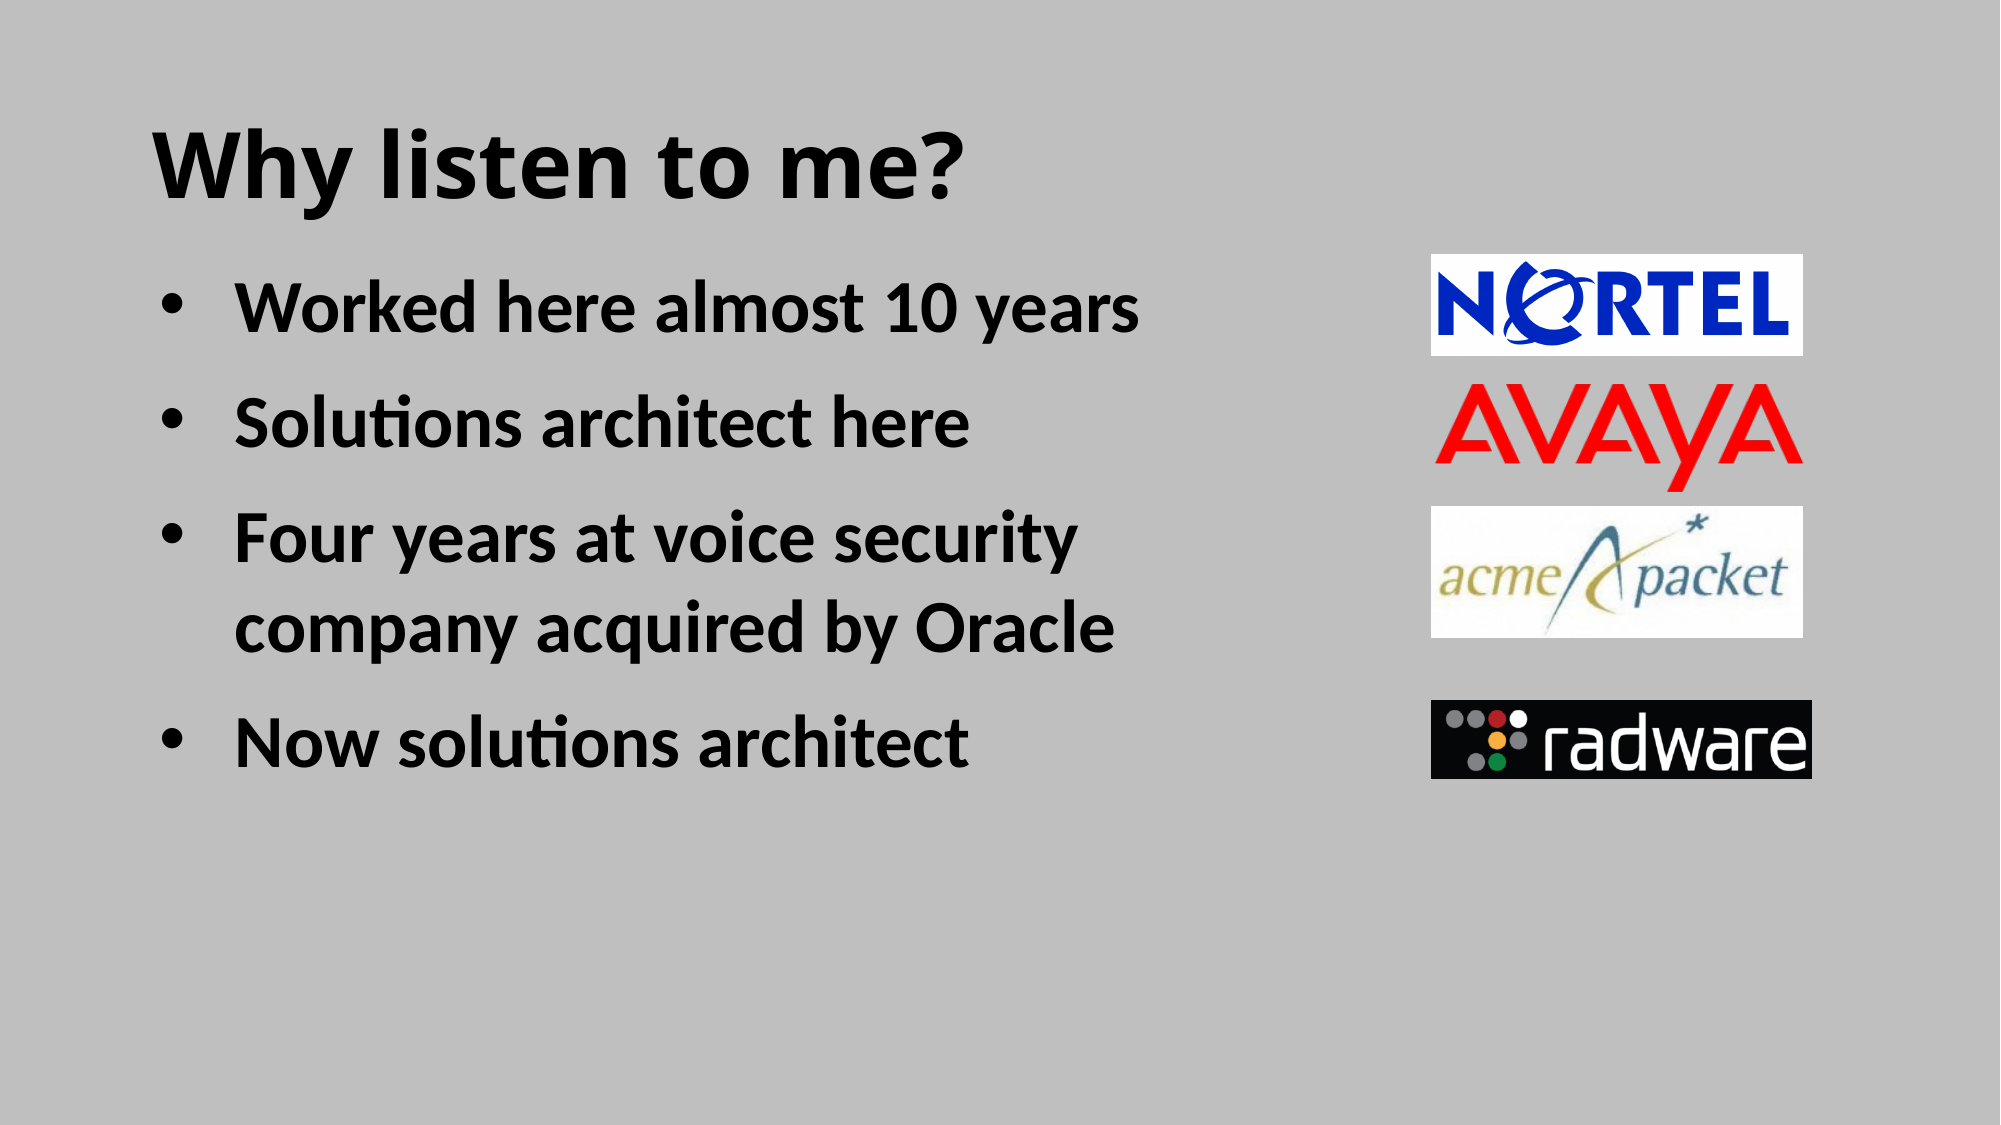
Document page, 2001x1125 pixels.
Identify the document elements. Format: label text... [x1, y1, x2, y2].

picture [1431, 254, 1803, 356]
picture [1431, 506, 1803, 638]
picture [1431, 383, 1812, 493]
picture [1431, 700, 1812, 780]
title Why listen to me? [137, 59, 1863, 278]
text_box Worked here almost 10 years Solutions architect here Four years at voice security company acquired by Oracle Now solutions architect [145, 249, 1304, 790]
